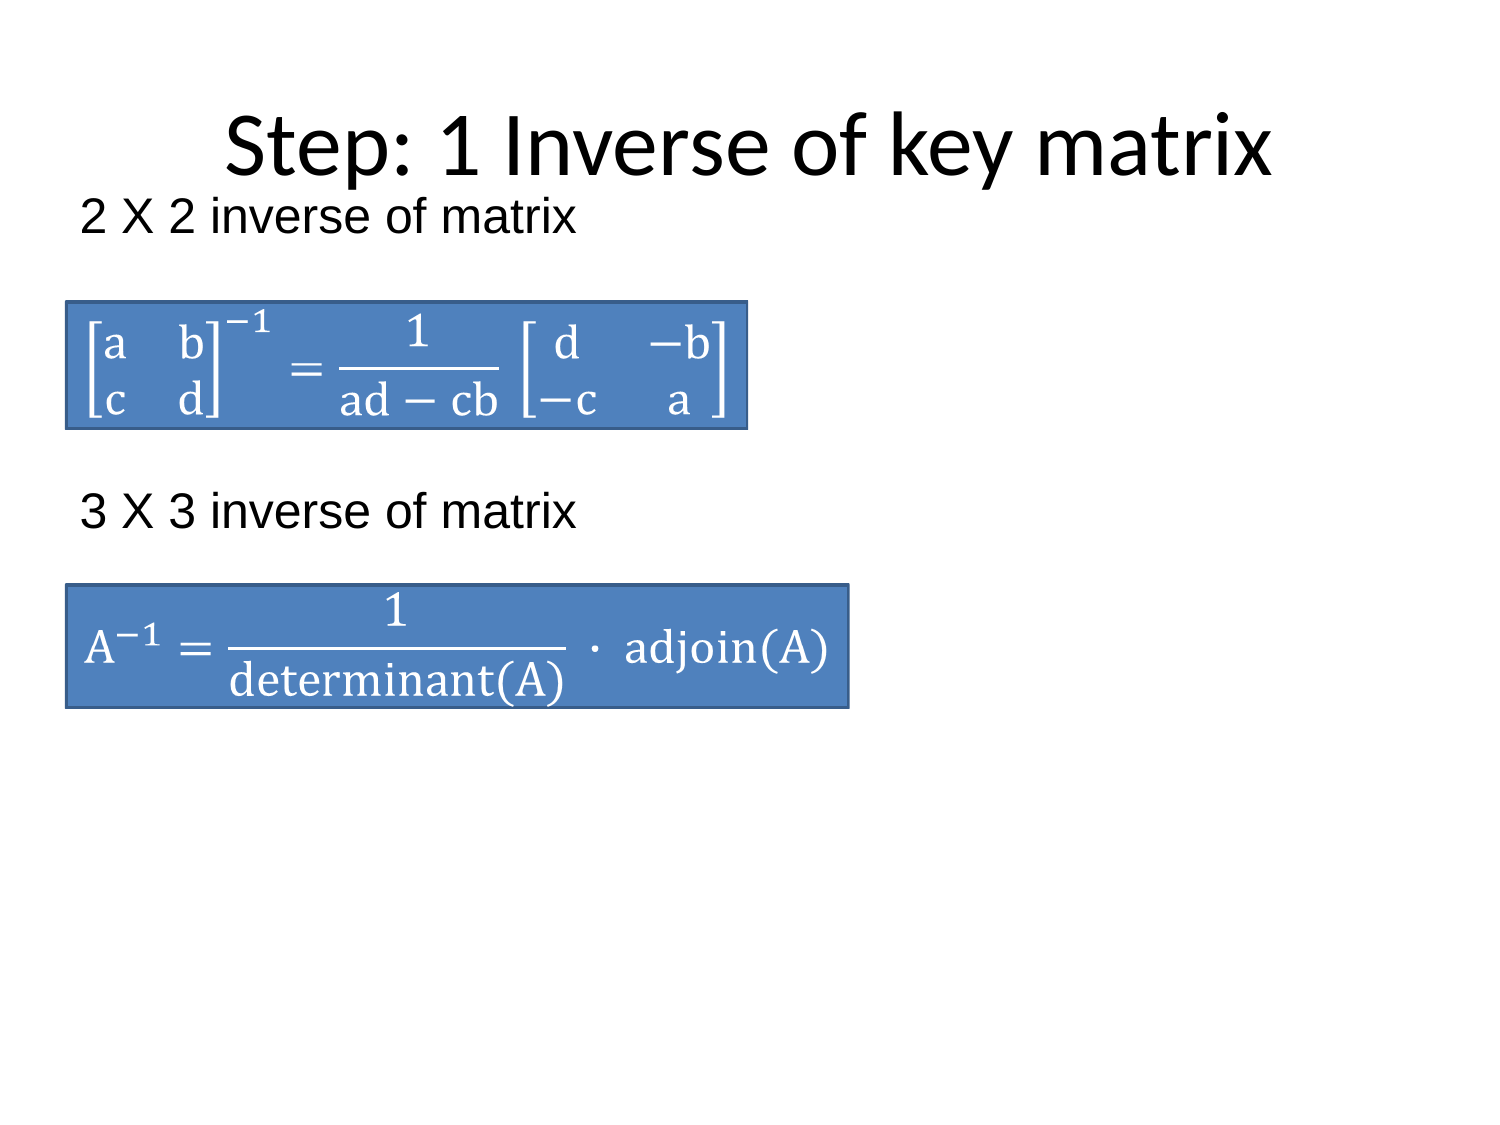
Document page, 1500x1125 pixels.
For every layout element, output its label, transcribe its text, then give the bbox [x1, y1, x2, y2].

text_box 2 X 2 inverse of matrix [64, 176, 603, 251]
text_box 3 X 3 inverse of matrix [64, 471, 603, 547]
text_box [64, 583, 850, 709]
text_box [64, 300, 749, 431]
title Step: 1 Inverse of key matrix [75, 45, 1425, 233]
